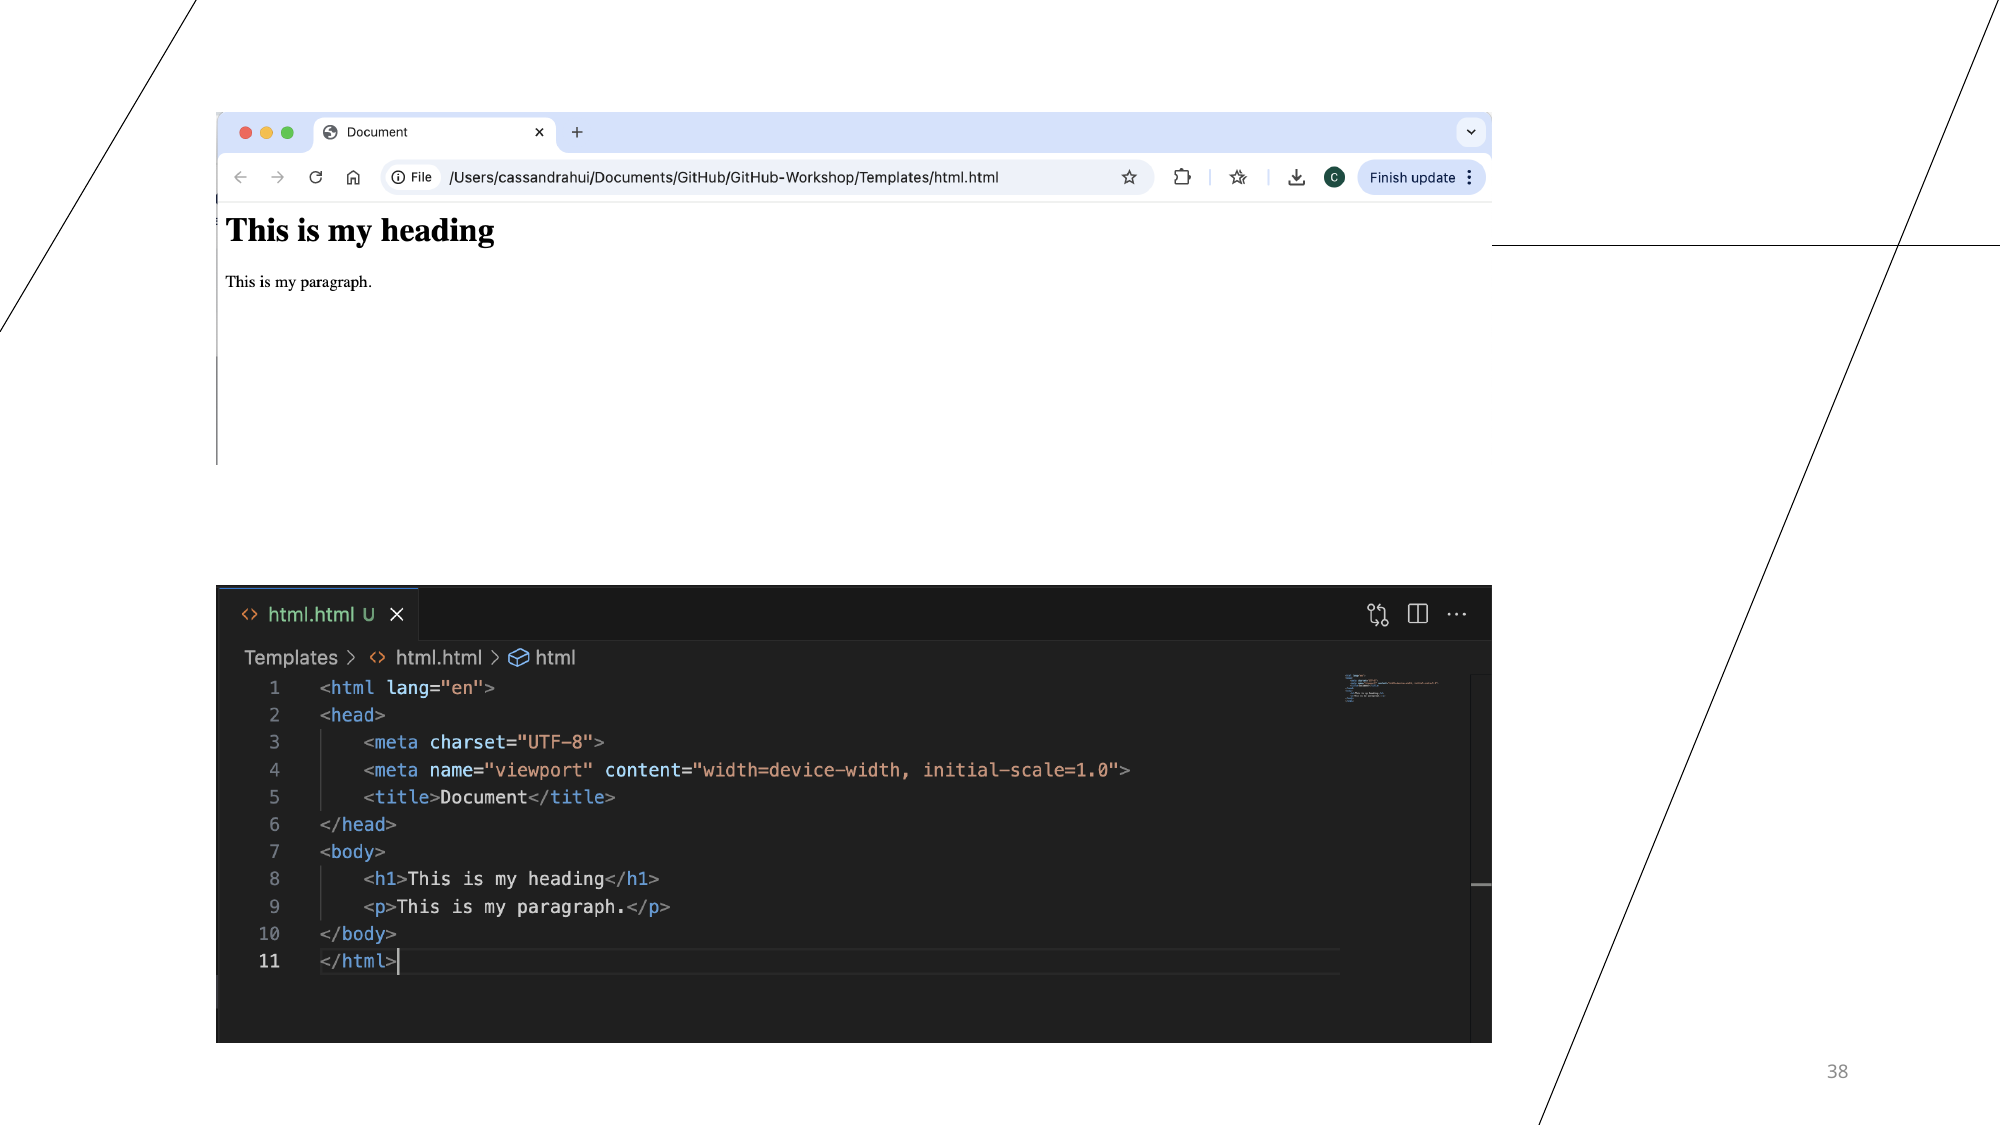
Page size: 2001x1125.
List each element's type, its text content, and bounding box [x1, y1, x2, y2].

picture [216, 585, 1492, 1043]
picture [216, 112, 1492, 465]
slide_number 38 [1701, 1042, 1864, 1103]
